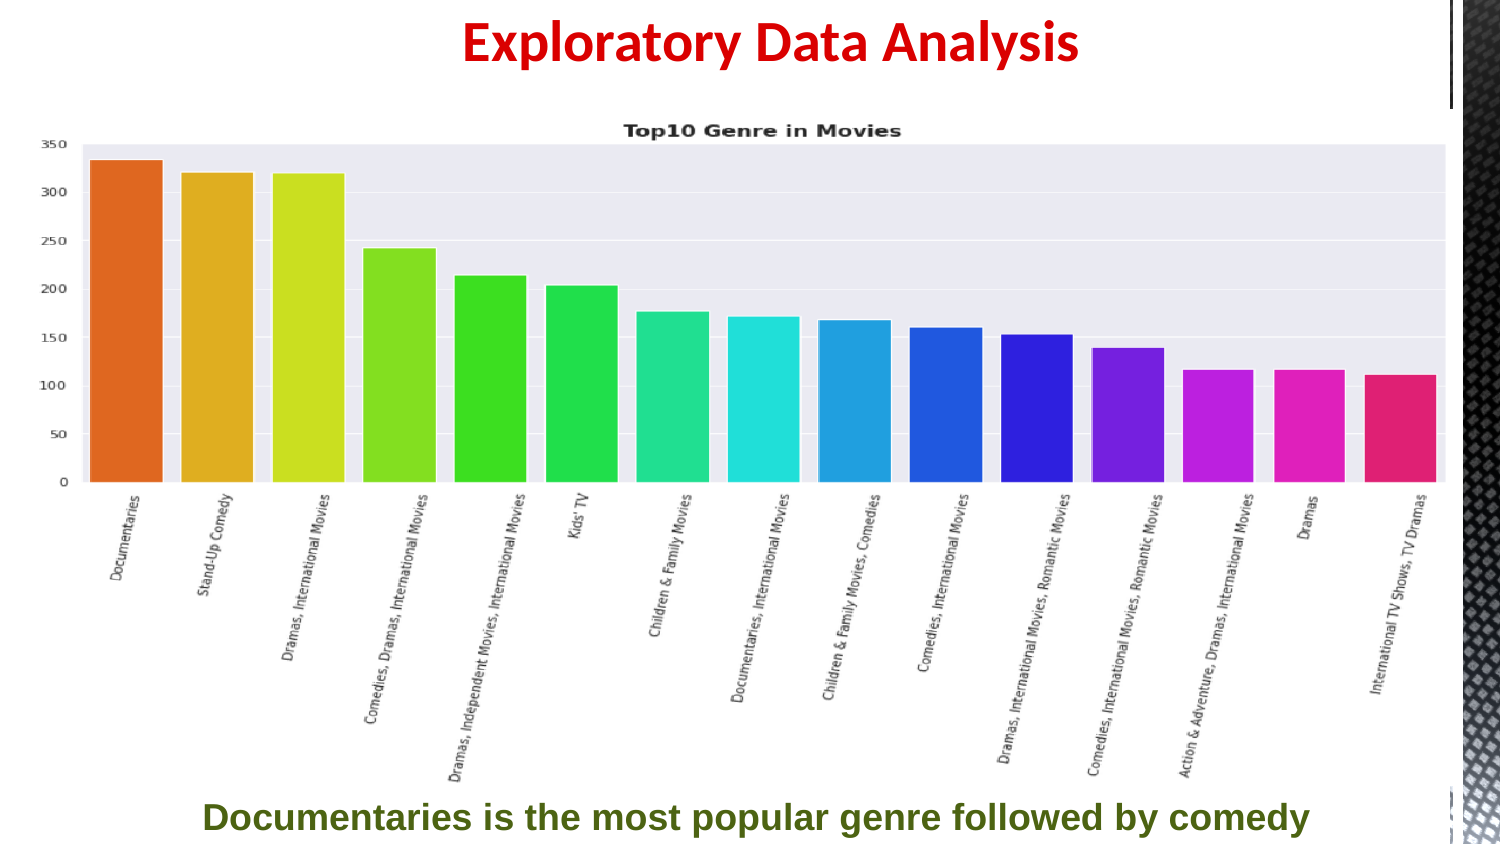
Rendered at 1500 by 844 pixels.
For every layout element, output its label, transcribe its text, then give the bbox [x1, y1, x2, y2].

picture [22, 0, 1500, 844]
title Exploratory Data Analysis [62, 0, 1200, 107]
text_box Documentaries is the most popular genre followed by comedy [187, 794, 1399, 844]
